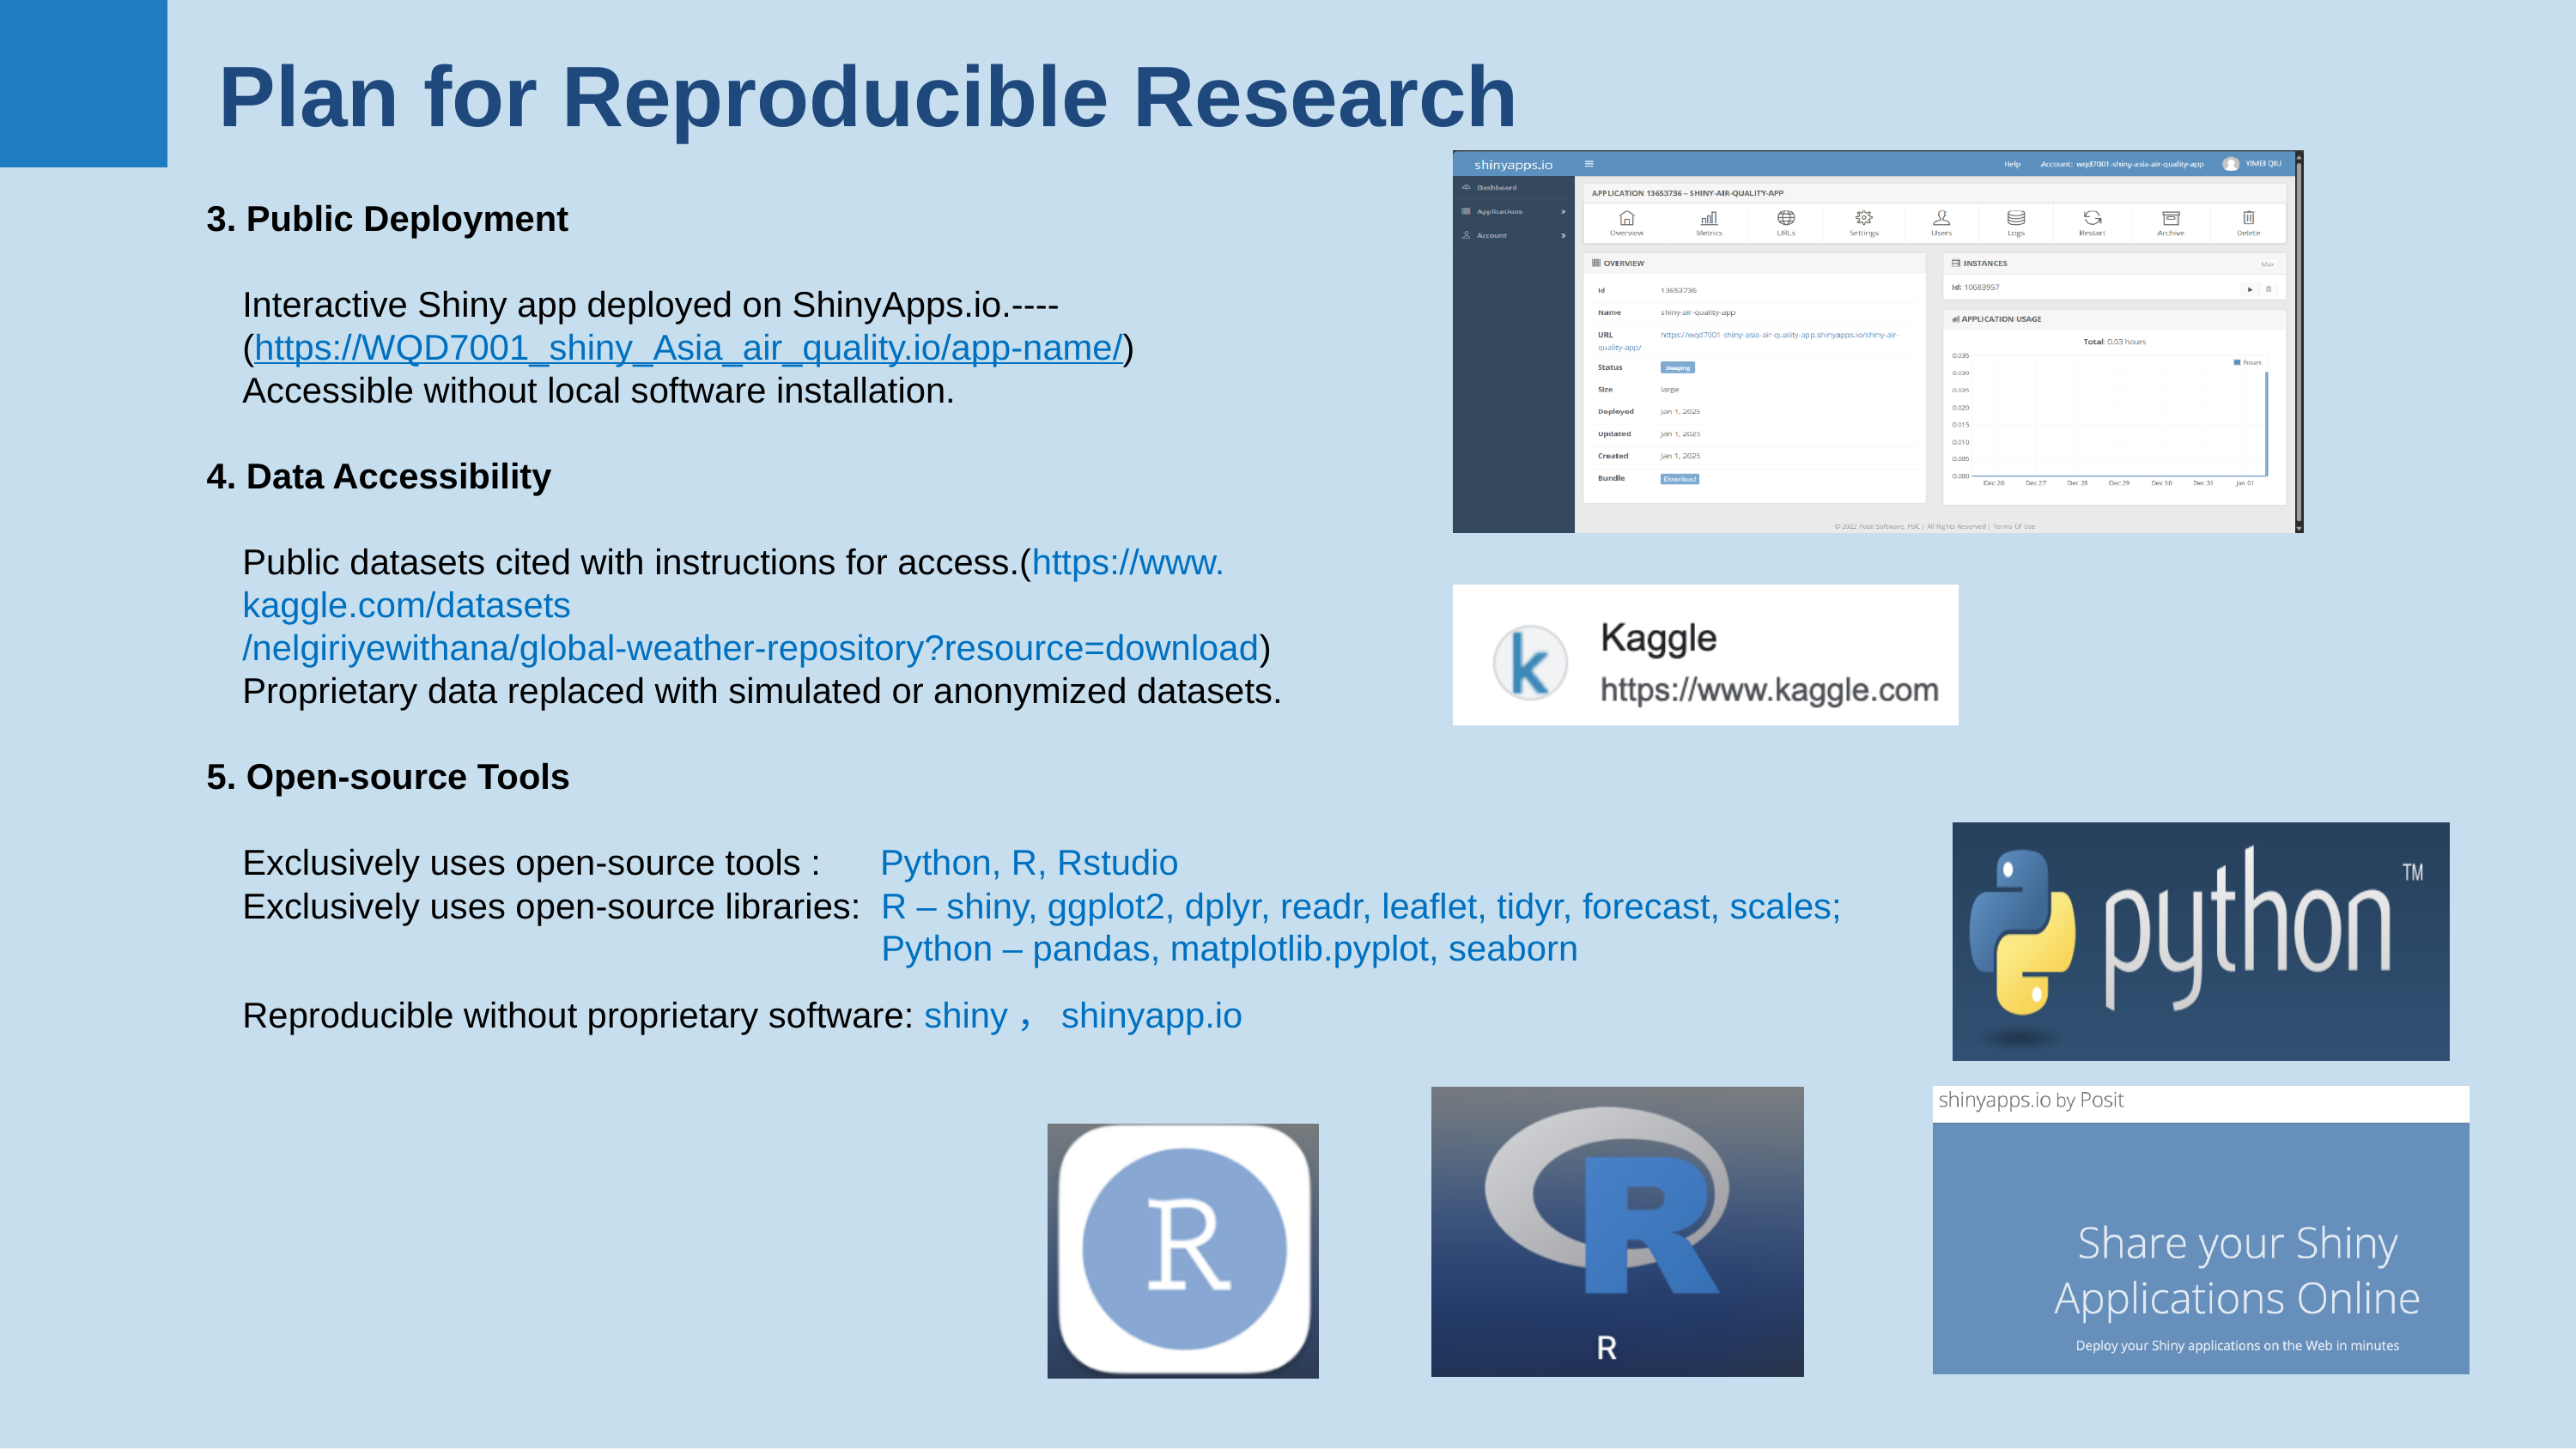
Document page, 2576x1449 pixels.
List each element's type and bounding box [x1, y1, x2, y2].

text_box [0, 0, 2576, 1449]
picture [1453, 150, 2304, 533]
picture [1048, 1123, 1320, 1379]
text_box [0, 0, 168, 168]
picture [1952, 822, 2451, 1061]
picture [1453, 585, 1959, 725]
picture [1431, 1086, 1804, 1377]
picture [1933, 1086, 2470, 1375]
